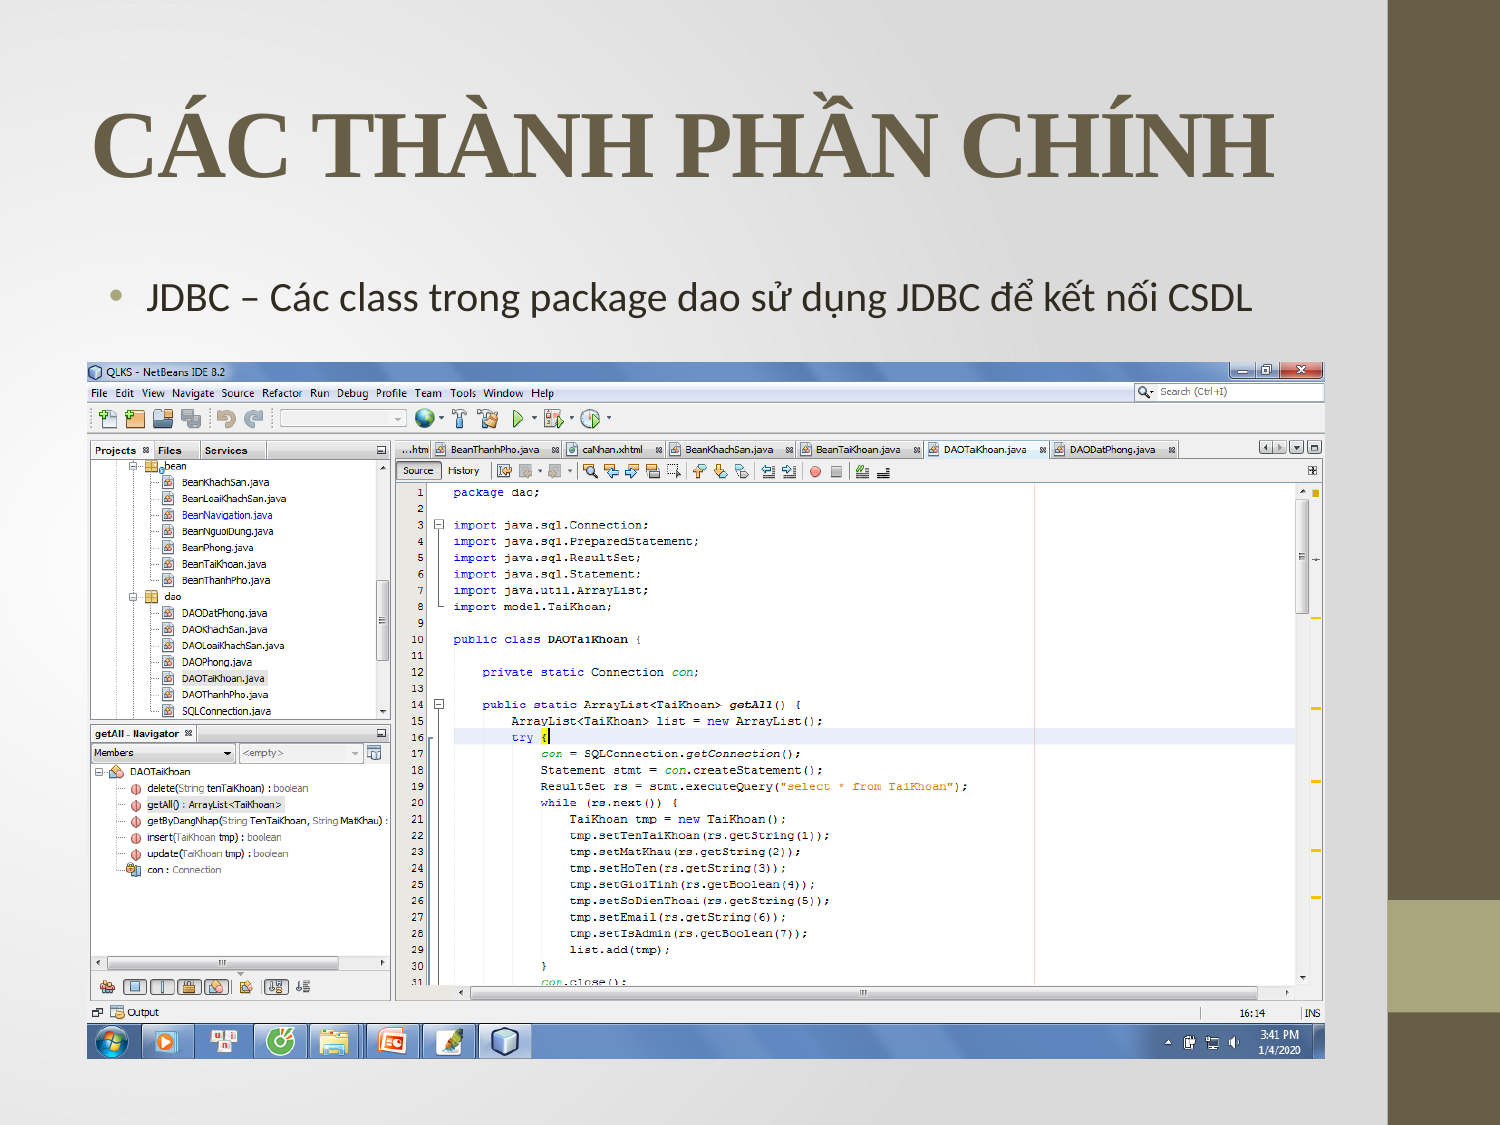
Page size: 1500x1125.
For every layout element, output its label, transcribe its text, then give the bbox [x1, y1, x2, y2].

list JDBC – Các class trong package dao sử dụng JDBC để kết nối CSDL [75, 262, 1325, 1050]
picture [86, 361, 1326, 1059]
title CÁC THÀNH PHẦN CHÍNH [75, 45, 1325, 233]
